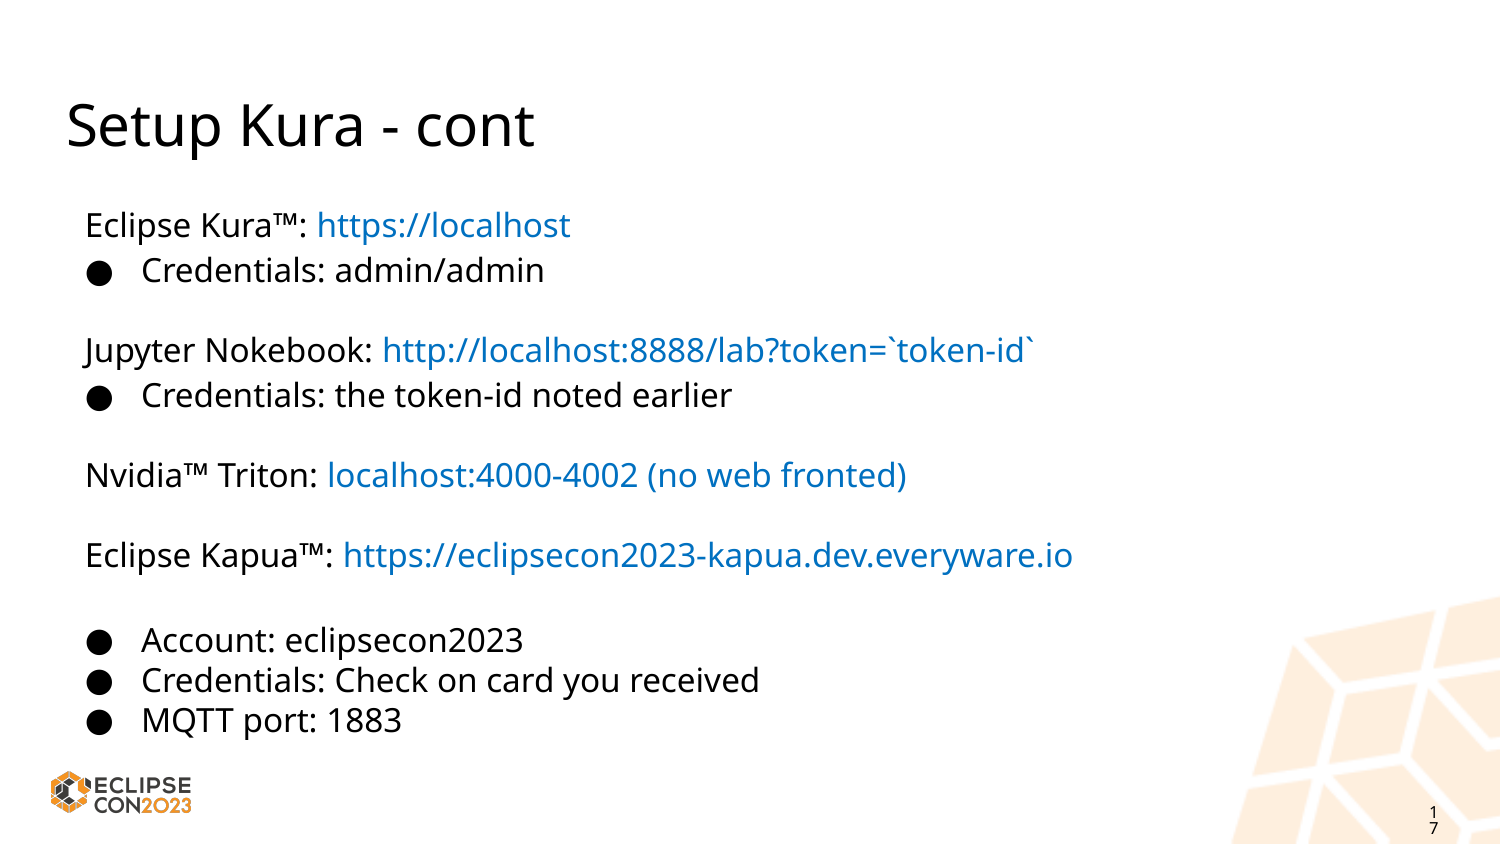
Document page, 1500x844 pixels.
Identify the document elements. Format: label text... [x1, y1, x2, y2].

picture [0, 0, 1500, 844]
list Eclipse Kura™: https://localhost Credentials: admin/admin Jupyter Nokebook: http://localhost:8888/lab?token=`token-id` Credentials: the token-id noted earlier Nvidia™ Triton: localhost:4000-4002 (no web fronted) Eclipse Kapua™: https://eclipsecon2023-kapua.dev.everyware.io Account: eclipsecon2023 Credentials: Check on card you received MQTT port: 1883 [51, 189, 1449, 750]
title Setup Kura - cont [51, 72, 1449, 167]
slide_number 17 [1414, 794, 1463, 832]
